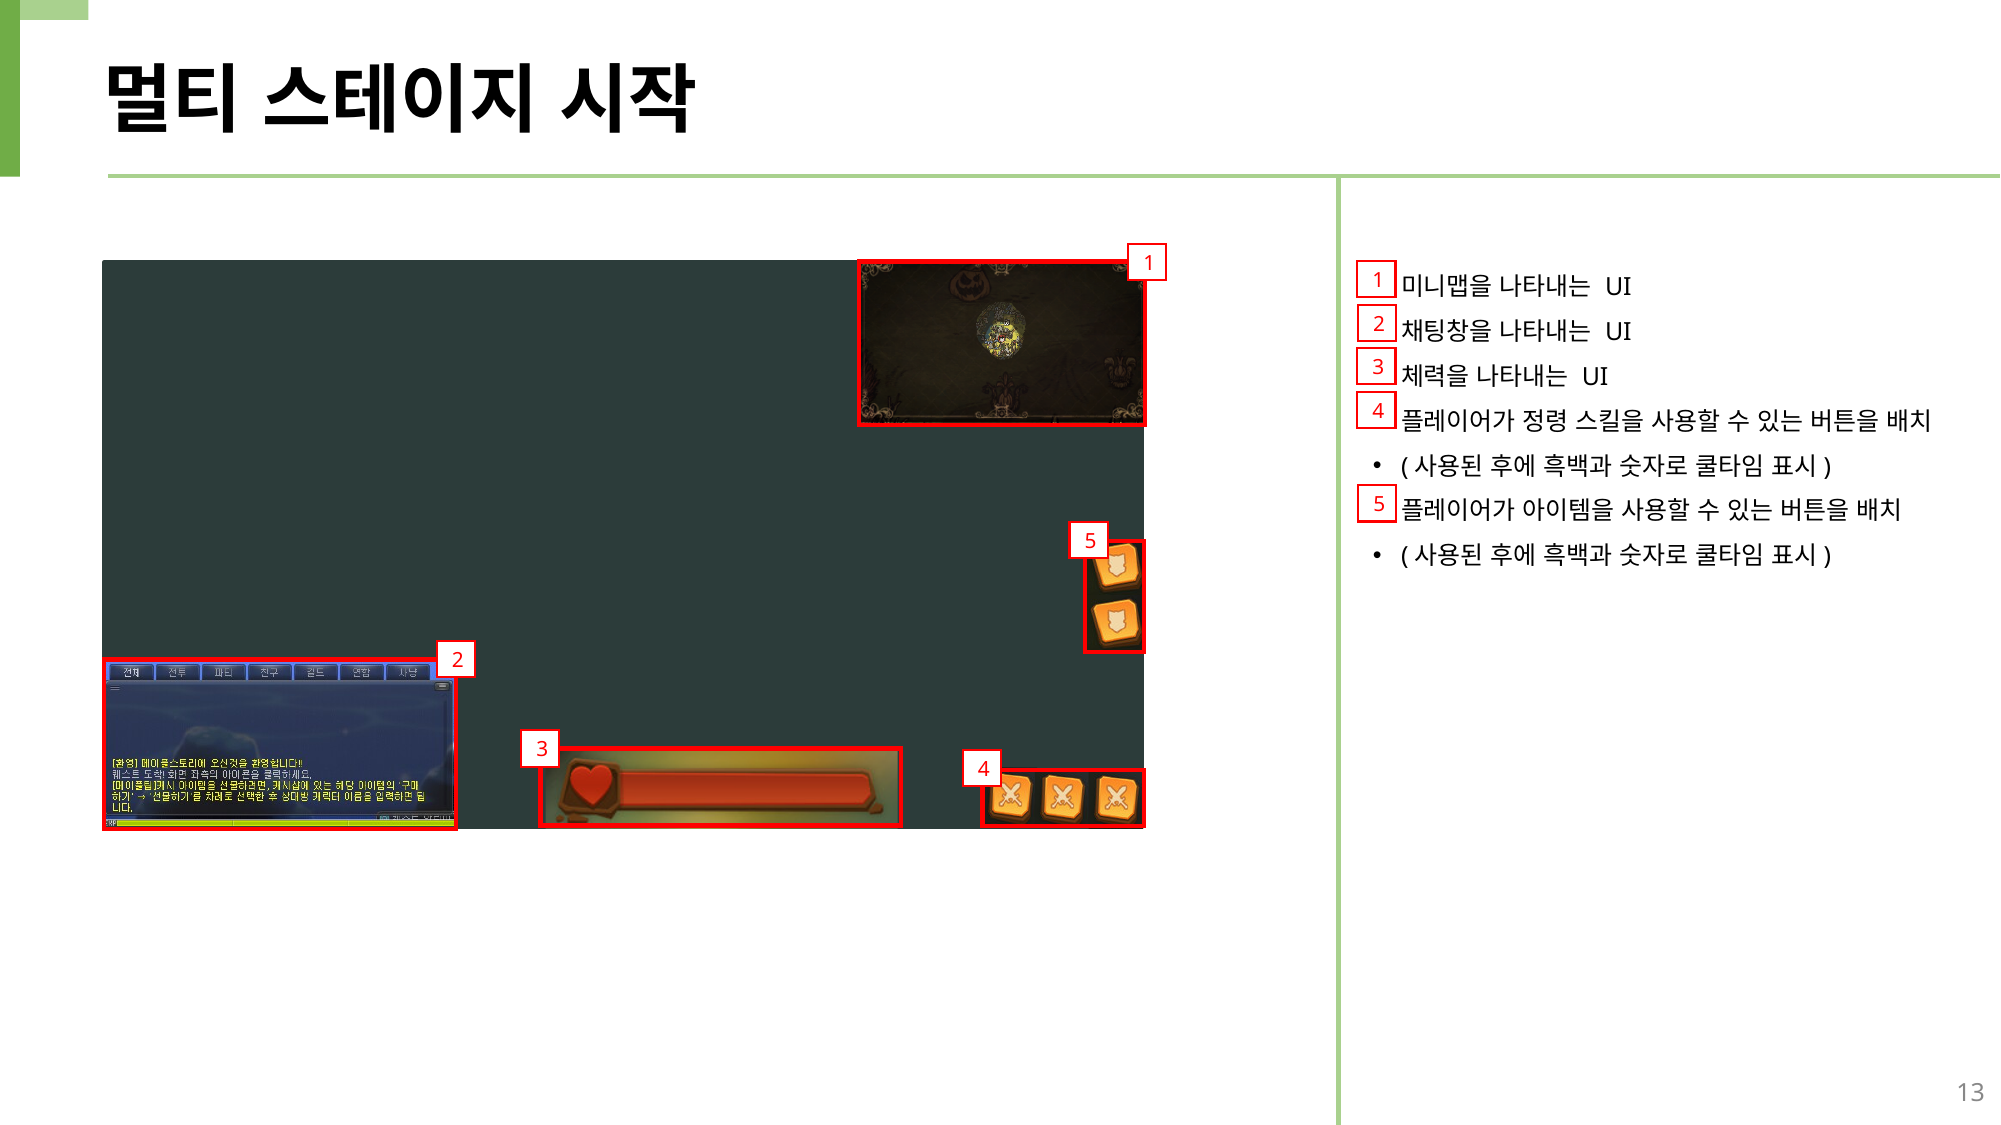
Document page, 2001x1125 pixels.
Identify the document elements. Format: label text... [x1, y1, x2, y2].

text_box 2 [436, 640, 476, 678]
slide_number 13 [1550, 1063, 2000, 1123]
text_box 1 [1357, 261, 1396, 298]
text_box 3 [521, 730, 560, 767]
picture [1084, 539, 1145, 653]
text_box 3 [1357, 348, 1396, 385]
text_box 4 [1357, 391, 1396, 429]
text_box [0, 0, 1646, 177]
text_box 1 [1128, 244, 1167, 281]
text_box 4 [962, 750, 1002, 787]
picture [104, 658, 457, 826]
text_box [102, 260, 1144, 829]
text_box 5 [1069, 521, 1108, 558]
text_box 5 [1358, 485, 1397, 522]
picture [982, 767, 1144, 829]
text_box 2 [1358, 304, 1397, 341]
picture [859, 261, 1146, 426]
picture [545, 748, 898, 830]
text_box 미니맵을 나타내는 UI 채팅창을 나타내는 UI 체력을 나타내는 UI 플레이어가 정령 스킬을 사용할 수 있는 버튼을 배치 (사용된 후에 흑백과 숫자로 쿨타임 표시) 플레이어가 아이템을 사용할 수 있는 버튼을 배치 (사용된 후에 흑백과 숫자로 쿨타임 표시) [1358, 248, 2000, 578]
